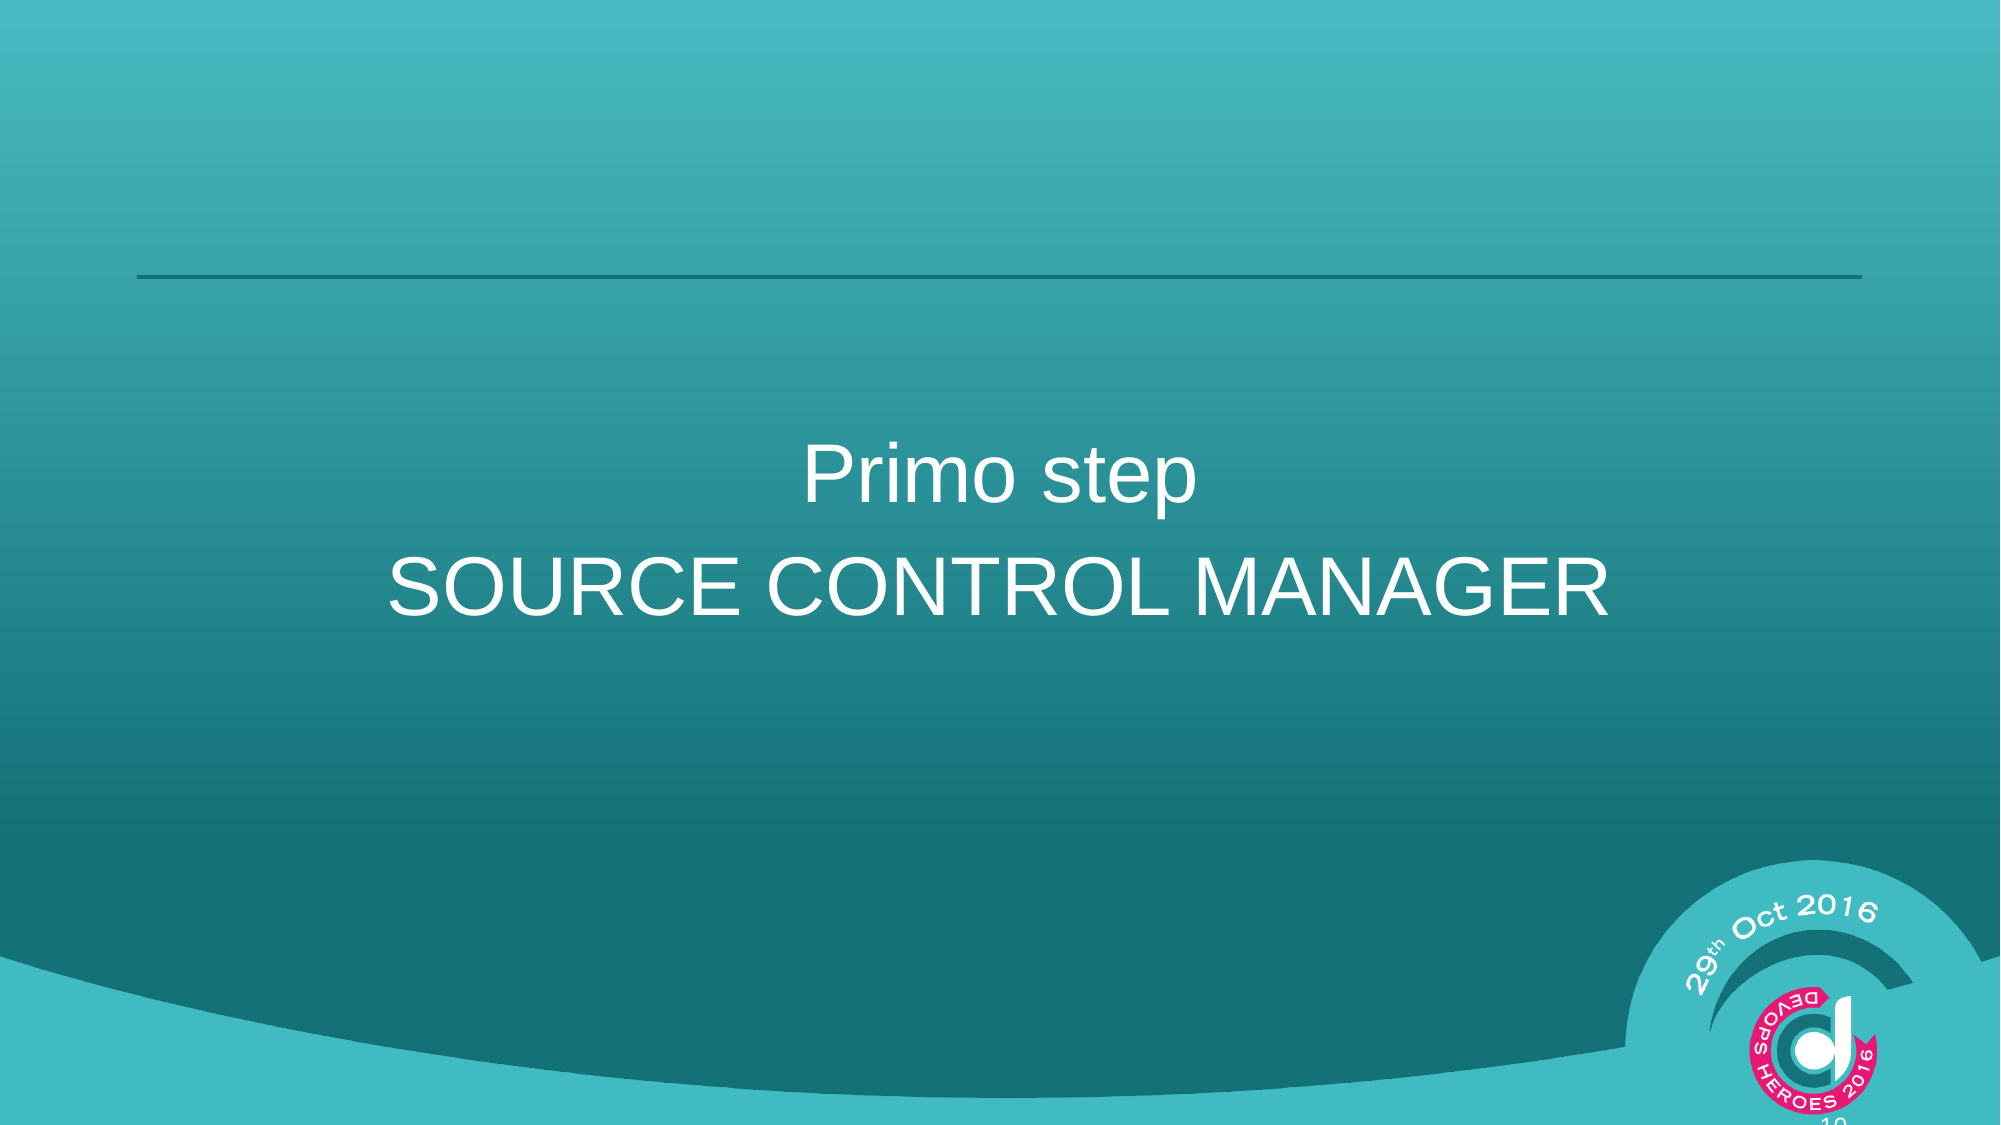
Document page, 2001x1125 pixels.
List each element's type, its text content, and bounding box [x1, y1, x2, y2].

picture [0, 860, 2000, 1125]
slide_number 10 [1412, 1095, 1863, 1125]
list Primo step SOURCE CONTROL MANAGER [137, 299, 1863, 1014]
